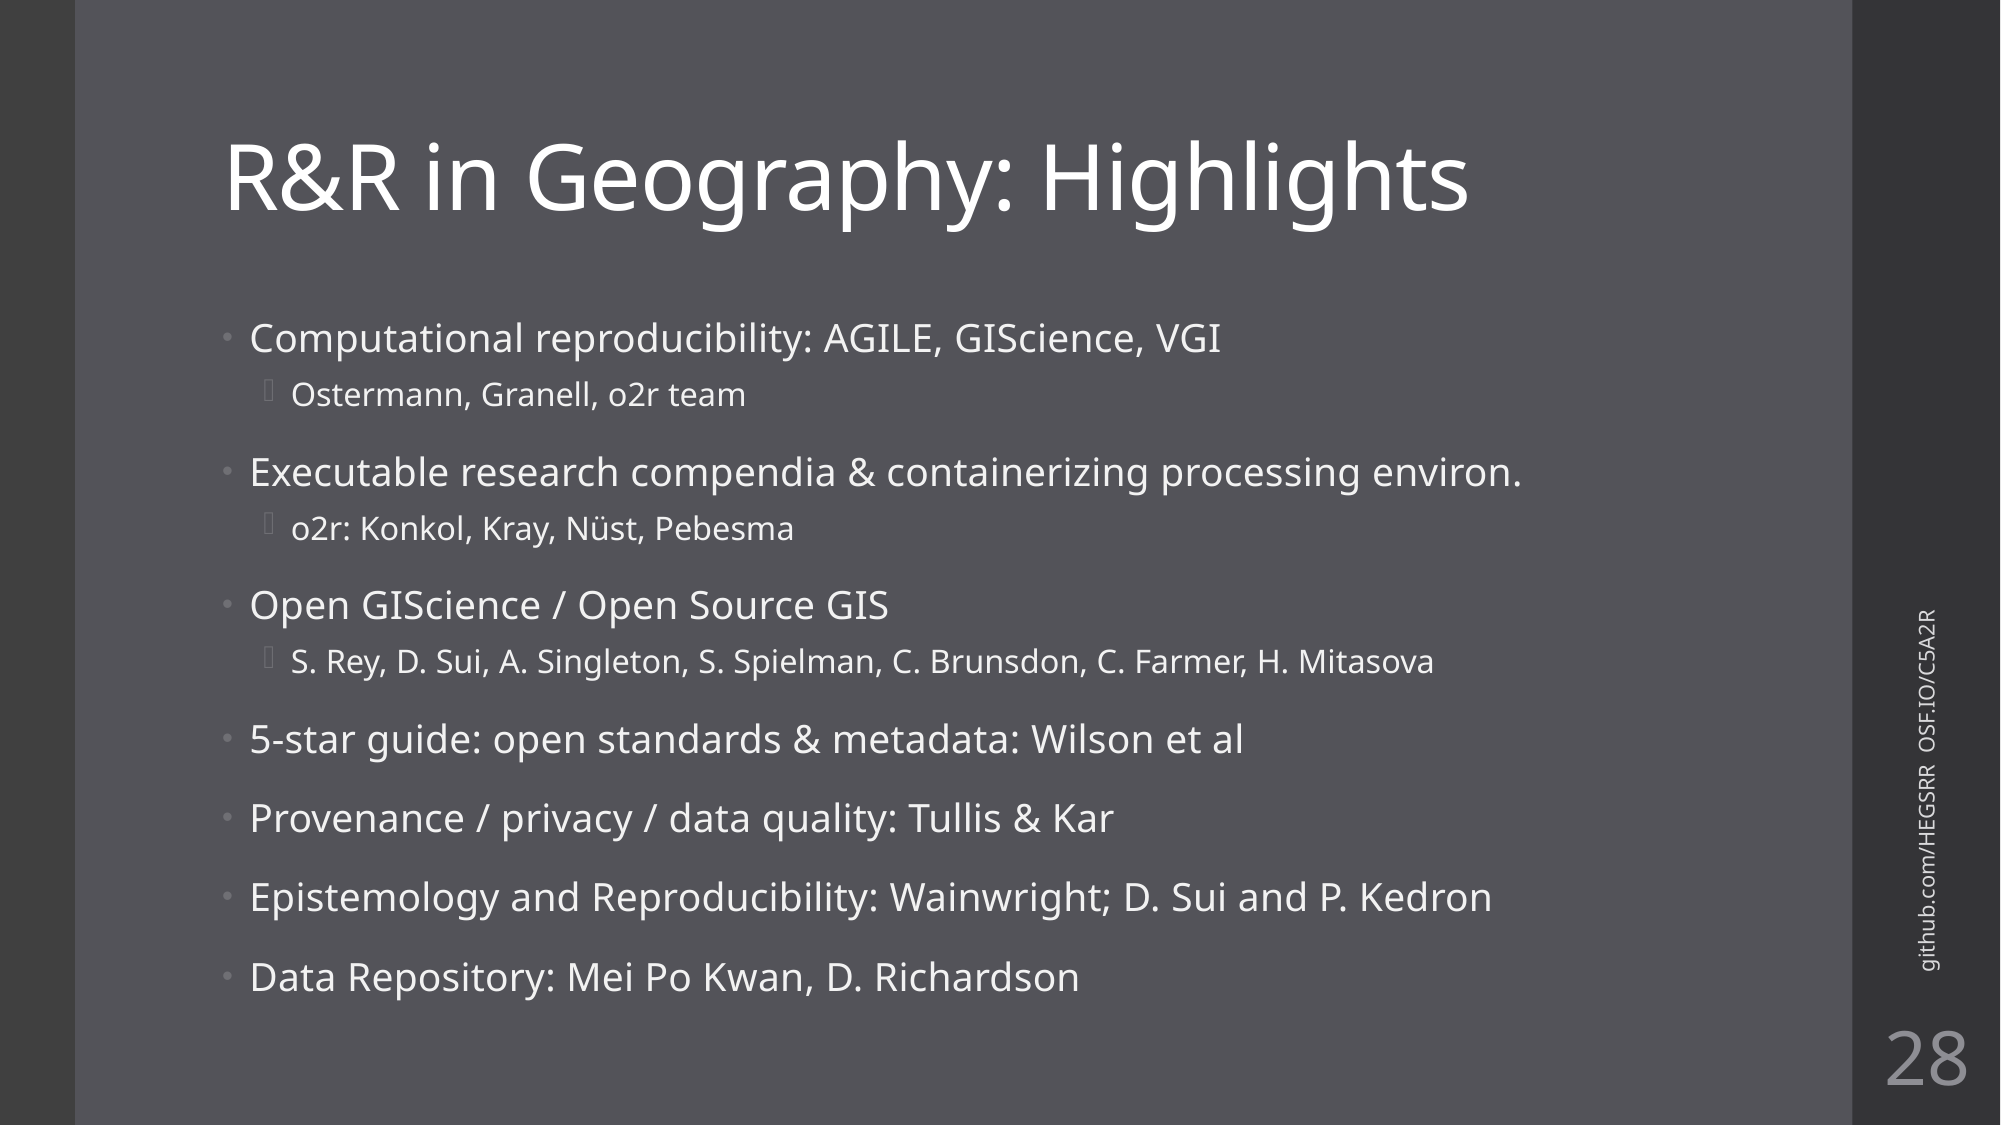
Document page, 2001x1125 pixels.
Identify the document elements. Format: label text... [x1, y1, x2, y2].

slide_number 28 [1852, 1012, 2000, 1110]
title R&R in Geography: Highlights [206, 60, 1797, 278]
list Computational reproducibility: AGILE, GIScience, VGI Ostermann, Granell, o2r team Executable research compendia & containerizing processing environ. o2r: Konkol, Kray, Nüst, Pebesma Open GIScience / Open Source GIS S. Rey, D. Sui, A. Singleton, S. Spielman, C. Brunsdon, C. Farmer, H. Mitasova 5-star guide: open standards & metadata: Wilson et al Provenance / privacy / data quality: Tullis & Kar Epistemology and Reproducibility: Wainwright; D. Sui and P. Kedron Data Repository: Mei Po Kwan, D. Richardson [206, 299, 1617, 1014]
footer github.com/HEGSRR OSF.IO/C5A2R [1897, 400, 1958, 988]
